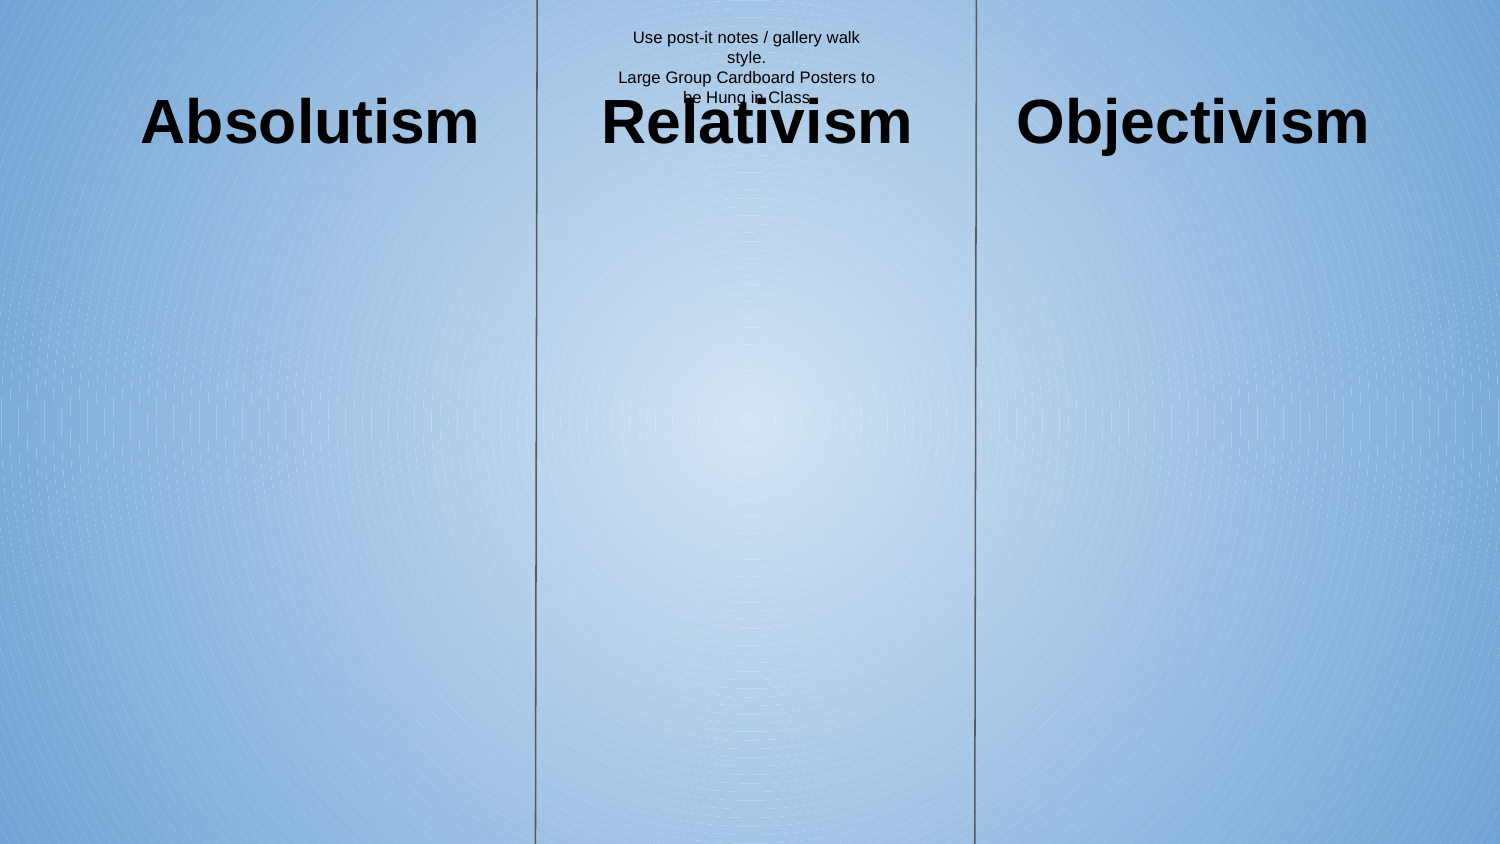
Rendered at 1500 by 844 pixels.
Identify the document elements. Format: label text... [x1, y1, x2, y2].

text_box Use post-it notes / gallery walk style. Large Group Cardboard Posters to be Hung in Class [596, 12, 897, 94]
title Absolutism Relativism Objectivism [12, 66, 530, 161]
title Absolutism Relativism Objectivism [543, 66, 969, 161]
title Absolutism Relativism Objectivism [981, 66, 1500, 161]
